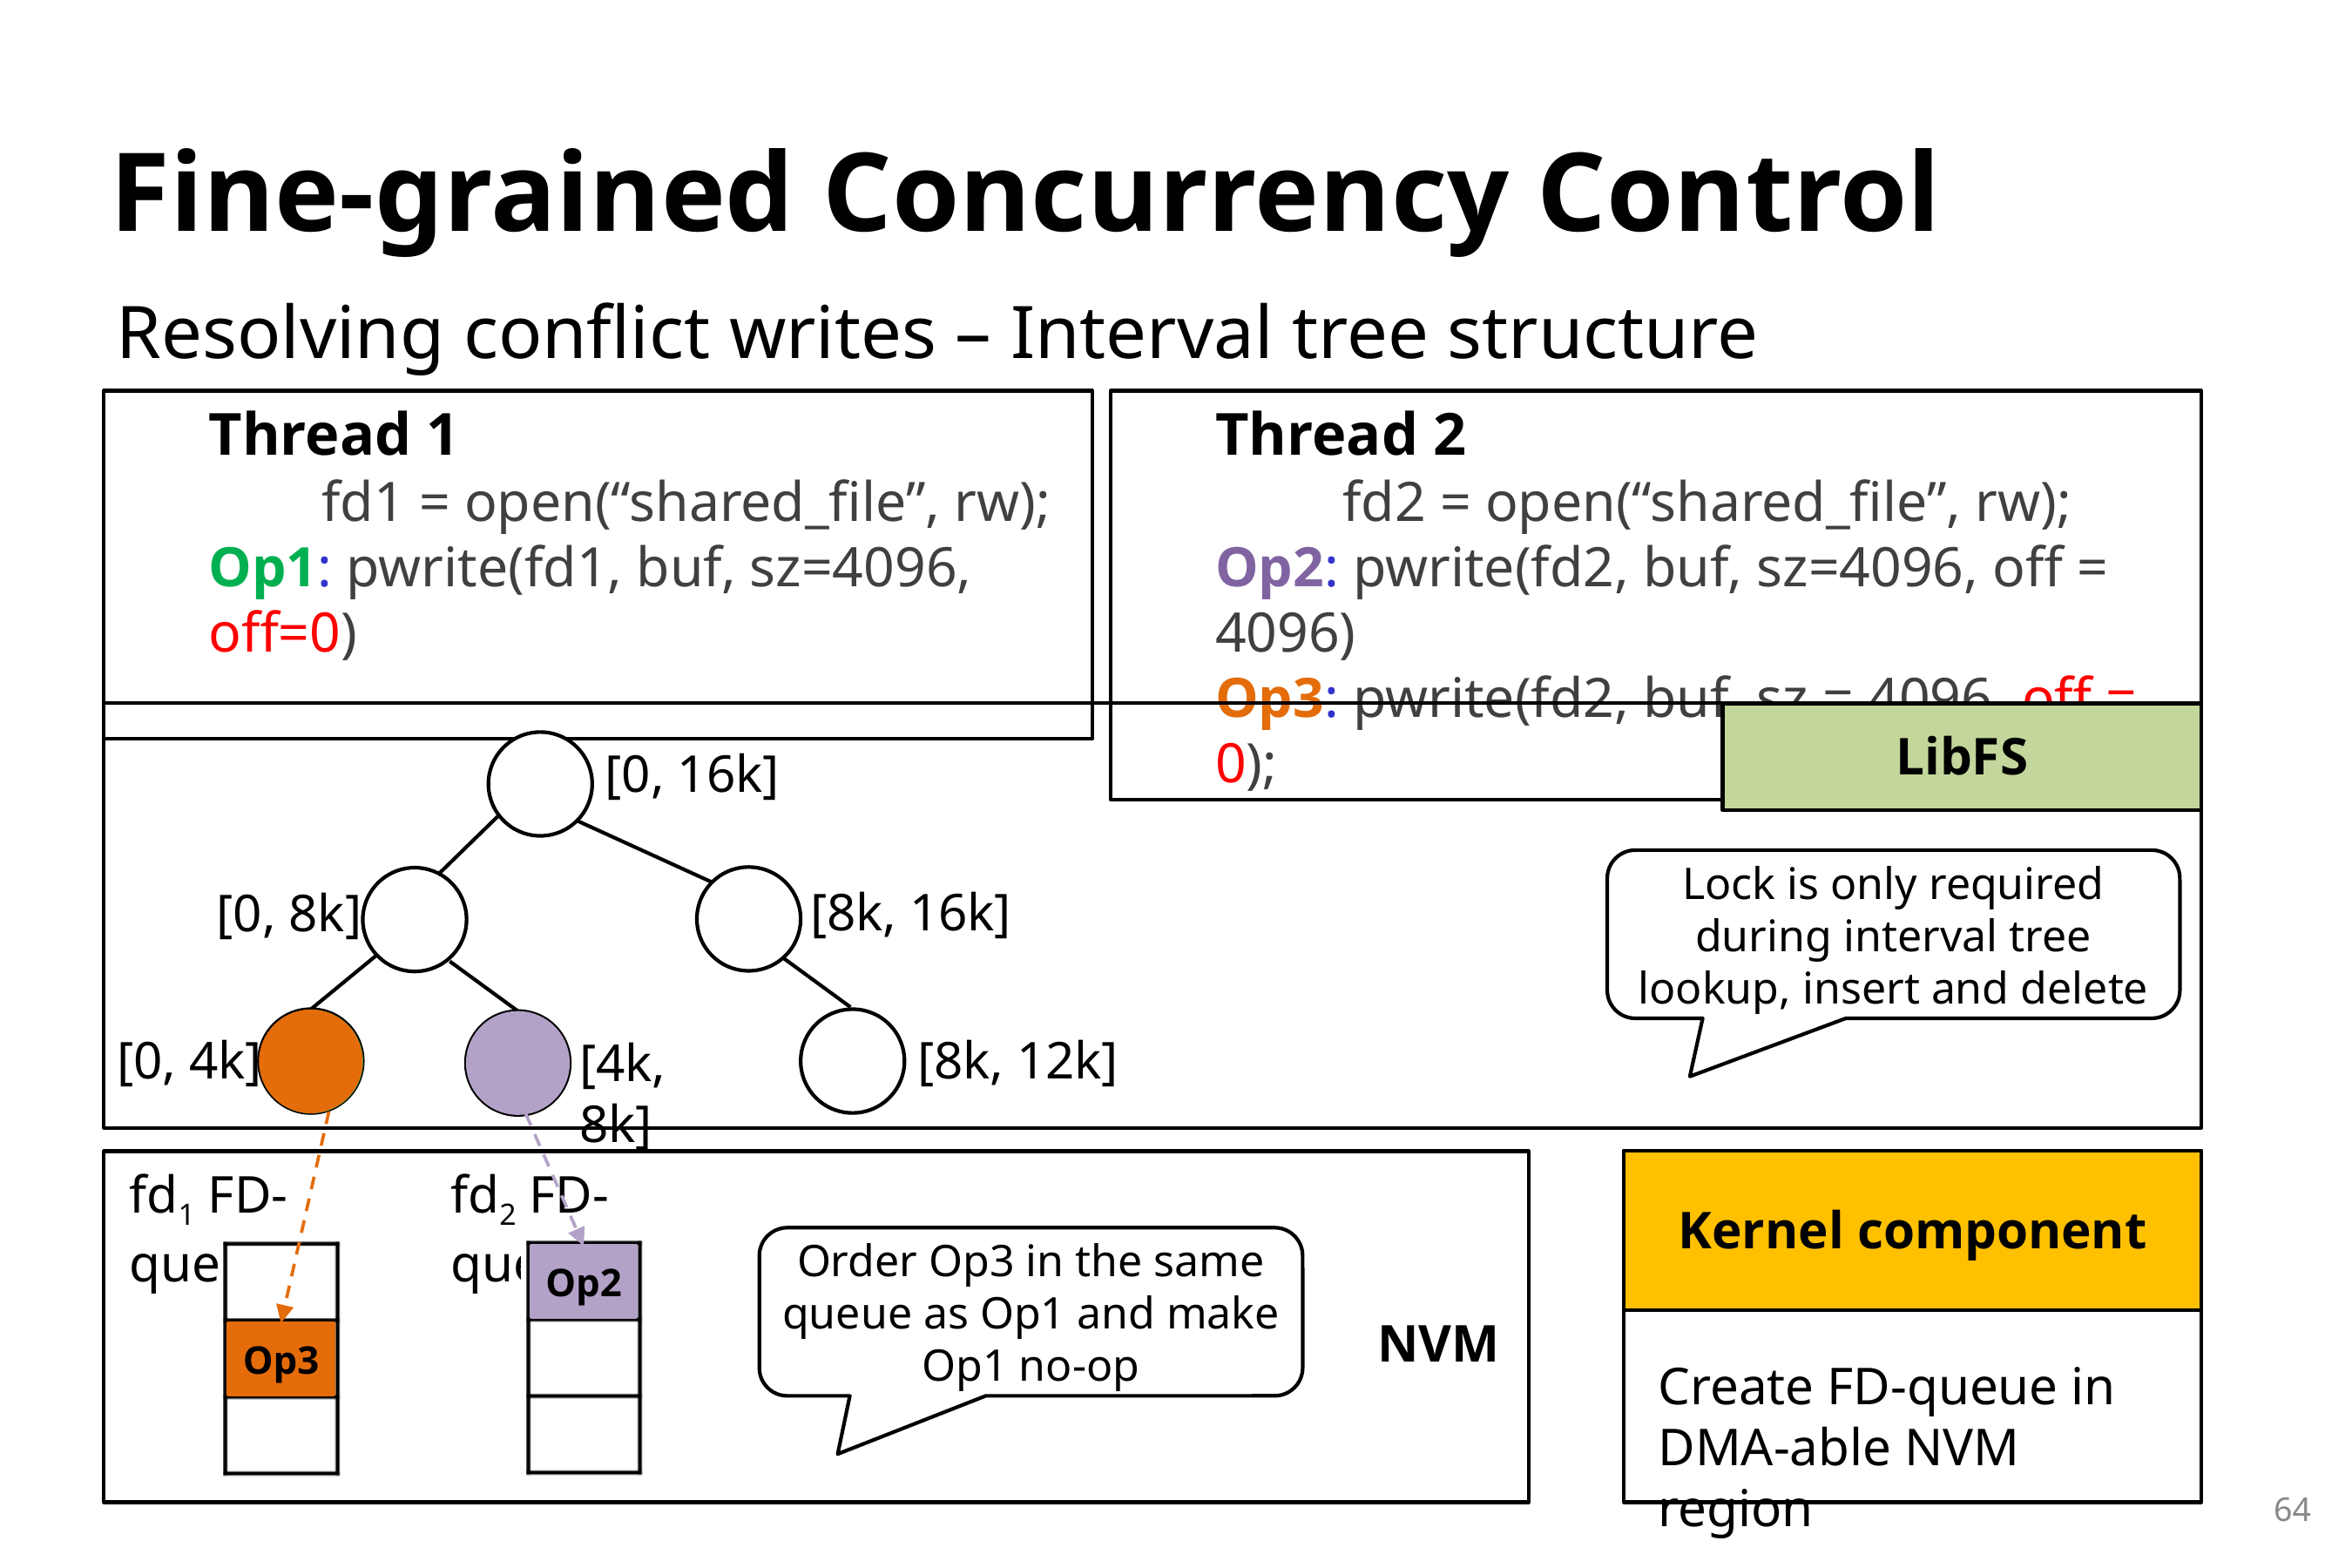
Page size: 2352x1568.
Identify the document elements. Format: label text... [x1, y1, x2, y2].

text_box LibFS [1722, 703, 2201, 811]
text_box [104, 732, 1146, 1116]
text_box Lock is only required during interval tree lookup, insert and delete [1605, 848, 2182, 1078]
slide_number 64 [2263, 1484, 2319, 1539]
text_box Fine-grained Concurrency Control [104, 63, 2167, 229]
text_box Thread 1 fd1 = open(“shared_file”, rw); Op1: pwrite(fd1, buf, sz=4096, off=0) [104, 390, 1092, 701]
text_box Resolving conflict writes – Interval tree structure [104, 280, 2202, 380]
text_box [1624, 1150, 2202, 1503]
text_box [102, 701, 2203, 1130]
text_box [525, 1113, 585, 1247]
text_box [104, 1151, 1530, 1503]
text_box Thread 2 fd2 = open(“shared_file”, rw); Op2: pwrite(fd2, buf, sz=4096, off = 4096) Op3: pwrite(fd2, buf, sz = 4096, off = 0); [1111, 390, 2201, 701]
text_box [280, 1111, 329, 1323]
